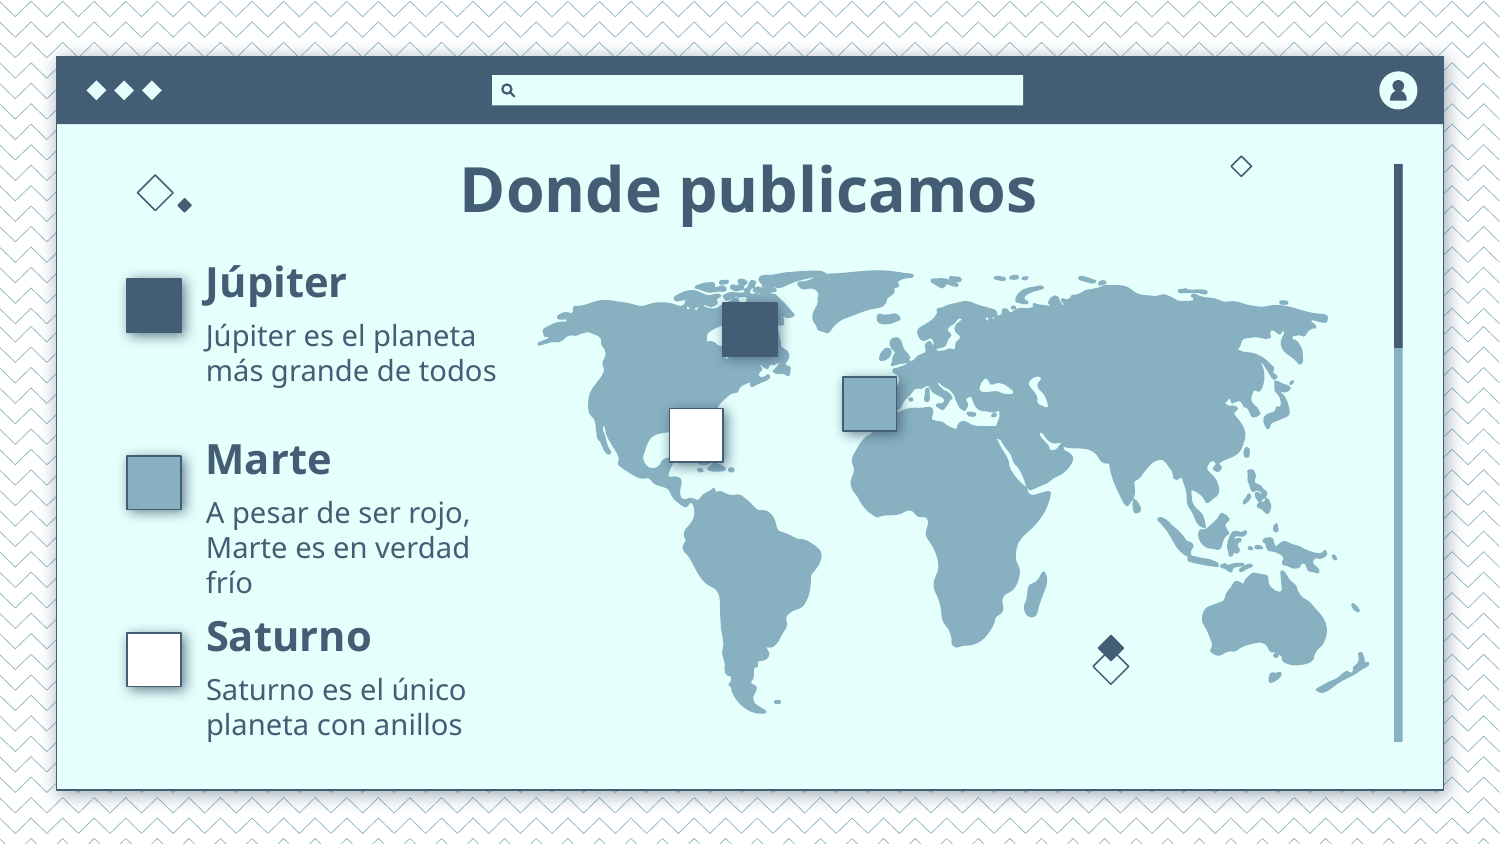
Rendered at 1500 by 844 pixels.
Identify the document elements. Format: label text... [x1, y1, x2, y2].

subtitle Júpiter es el planeta más grande de todos [190, 302, 528, 382]
text_box [1231, 156, 1252, 177]
text_box [127, 632, 181, 687]
subtitle A pesar de ser rojo, Marte es en verdad frío [190, 479, 528, 560]
title Donde publicamos [116, 135, 1381, 229]
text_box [1092, 635, 1129, 685]
subtitle Marte [190, 418, 528, 479]
subtitle Saturno [191, 595, 527, 656]
text_box [127, 455, 181, 510]
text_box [137, 174, 192, 212]
subtitle Júpiter [190, 241, 528, 302]
subtitle Saturno es el único planeta con anillos [191, 656, 527, 737]
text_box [536, 269, 1370, 715]
text_box [127, 278, 181, 333]
